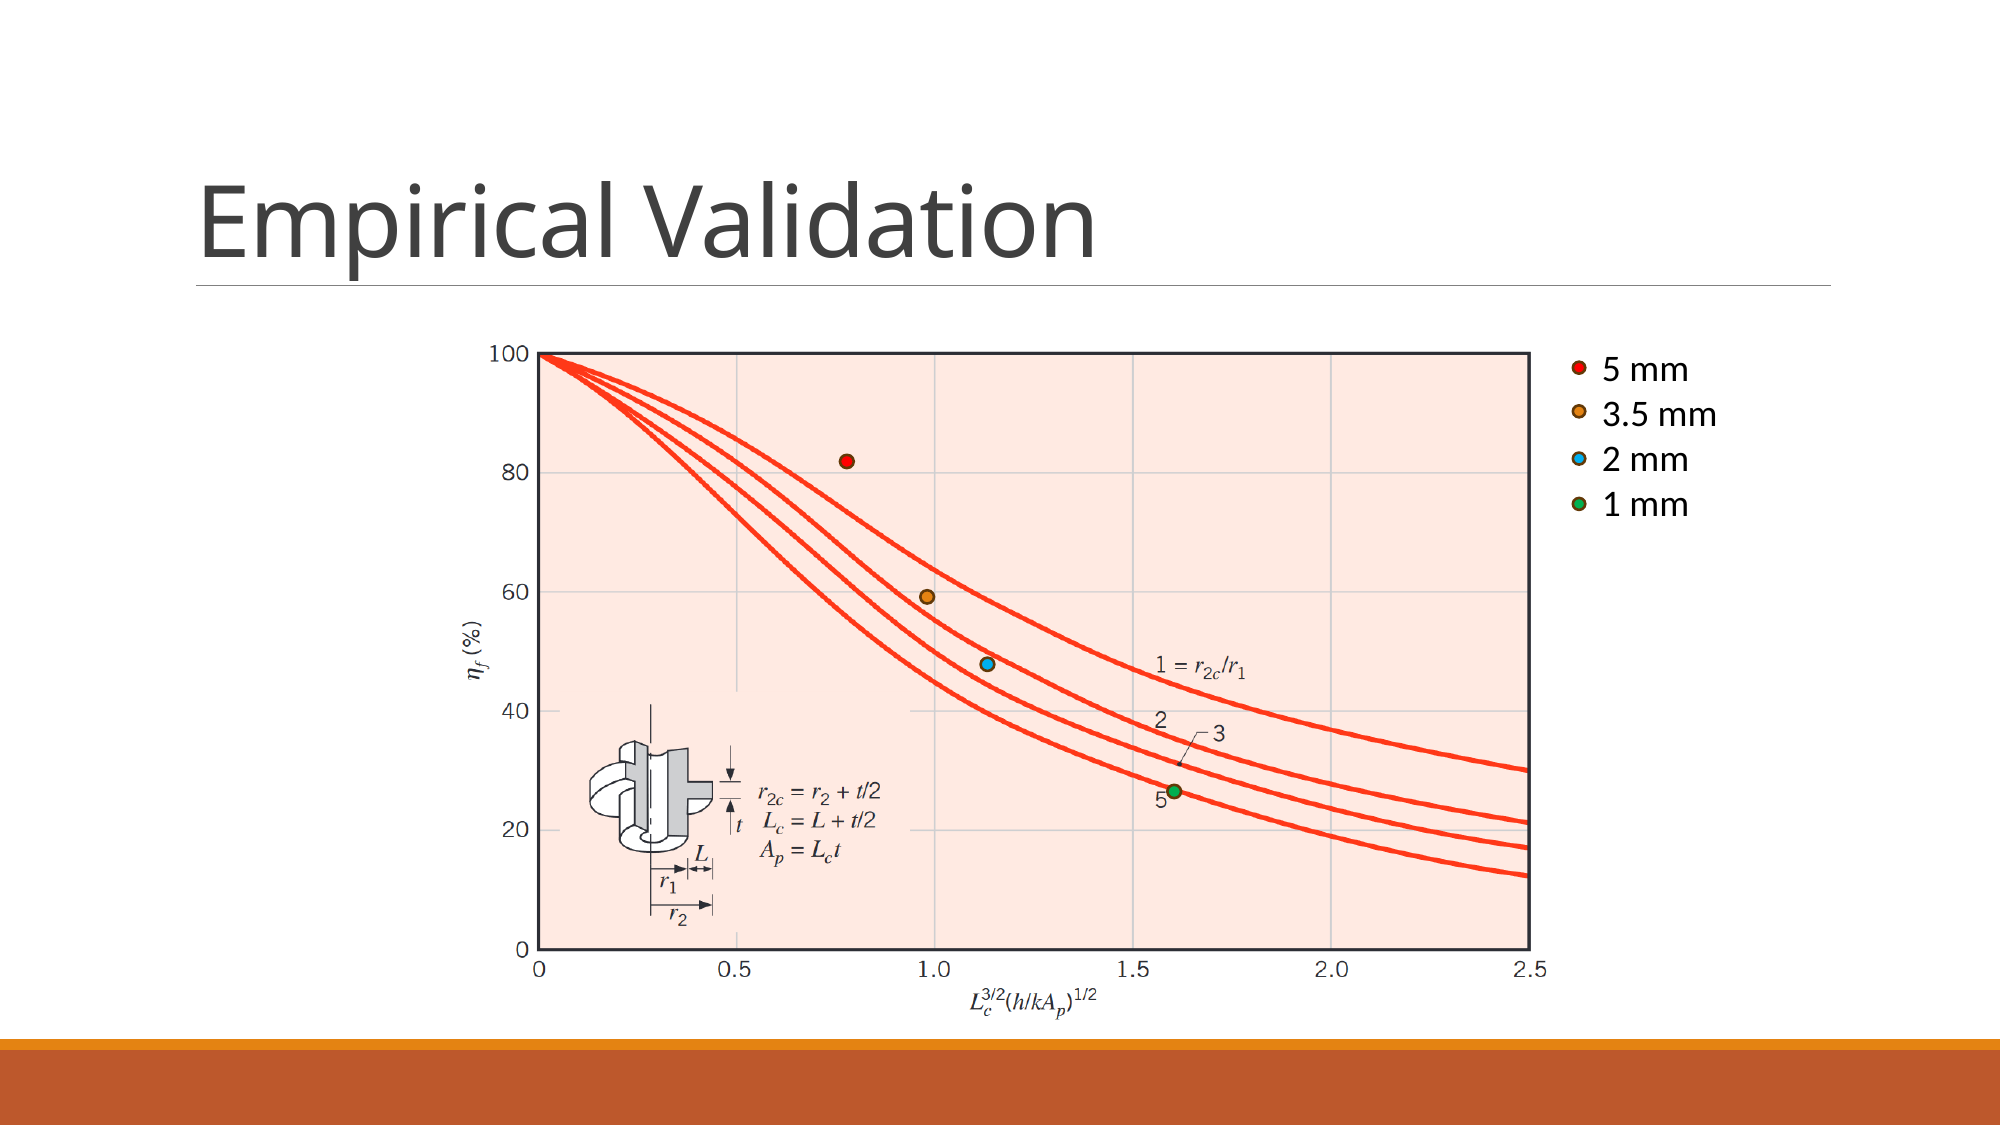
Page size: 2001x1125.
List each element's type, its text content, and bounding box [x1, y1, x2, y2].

picture [426, 308, 1574, 1031]
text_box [1572, 336, 1950, 534]
title Empirical Validation [180, 47, 1830, 285]
